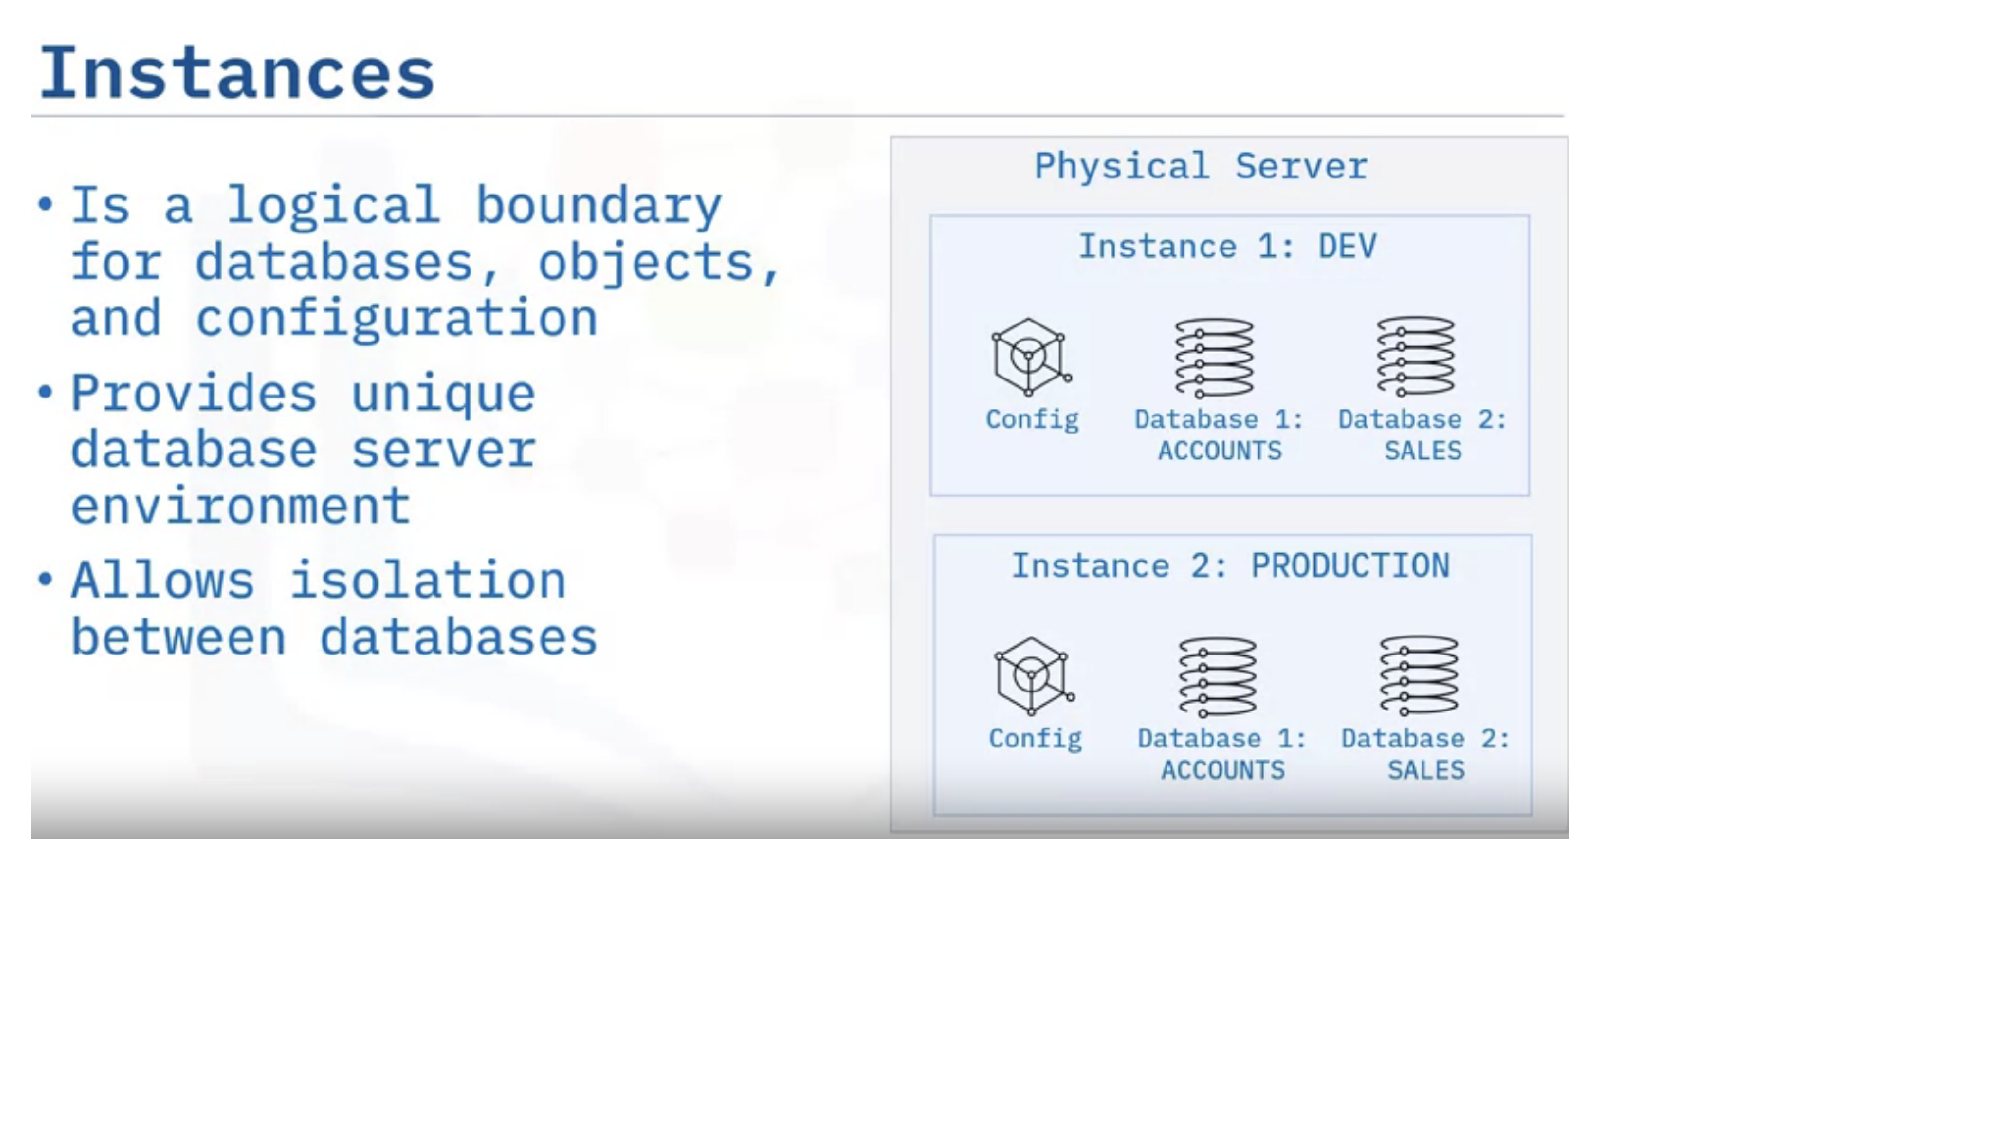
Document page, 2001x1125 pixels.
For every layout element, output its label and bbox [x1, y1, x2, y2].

picture [31, 29, 1570, 840]
